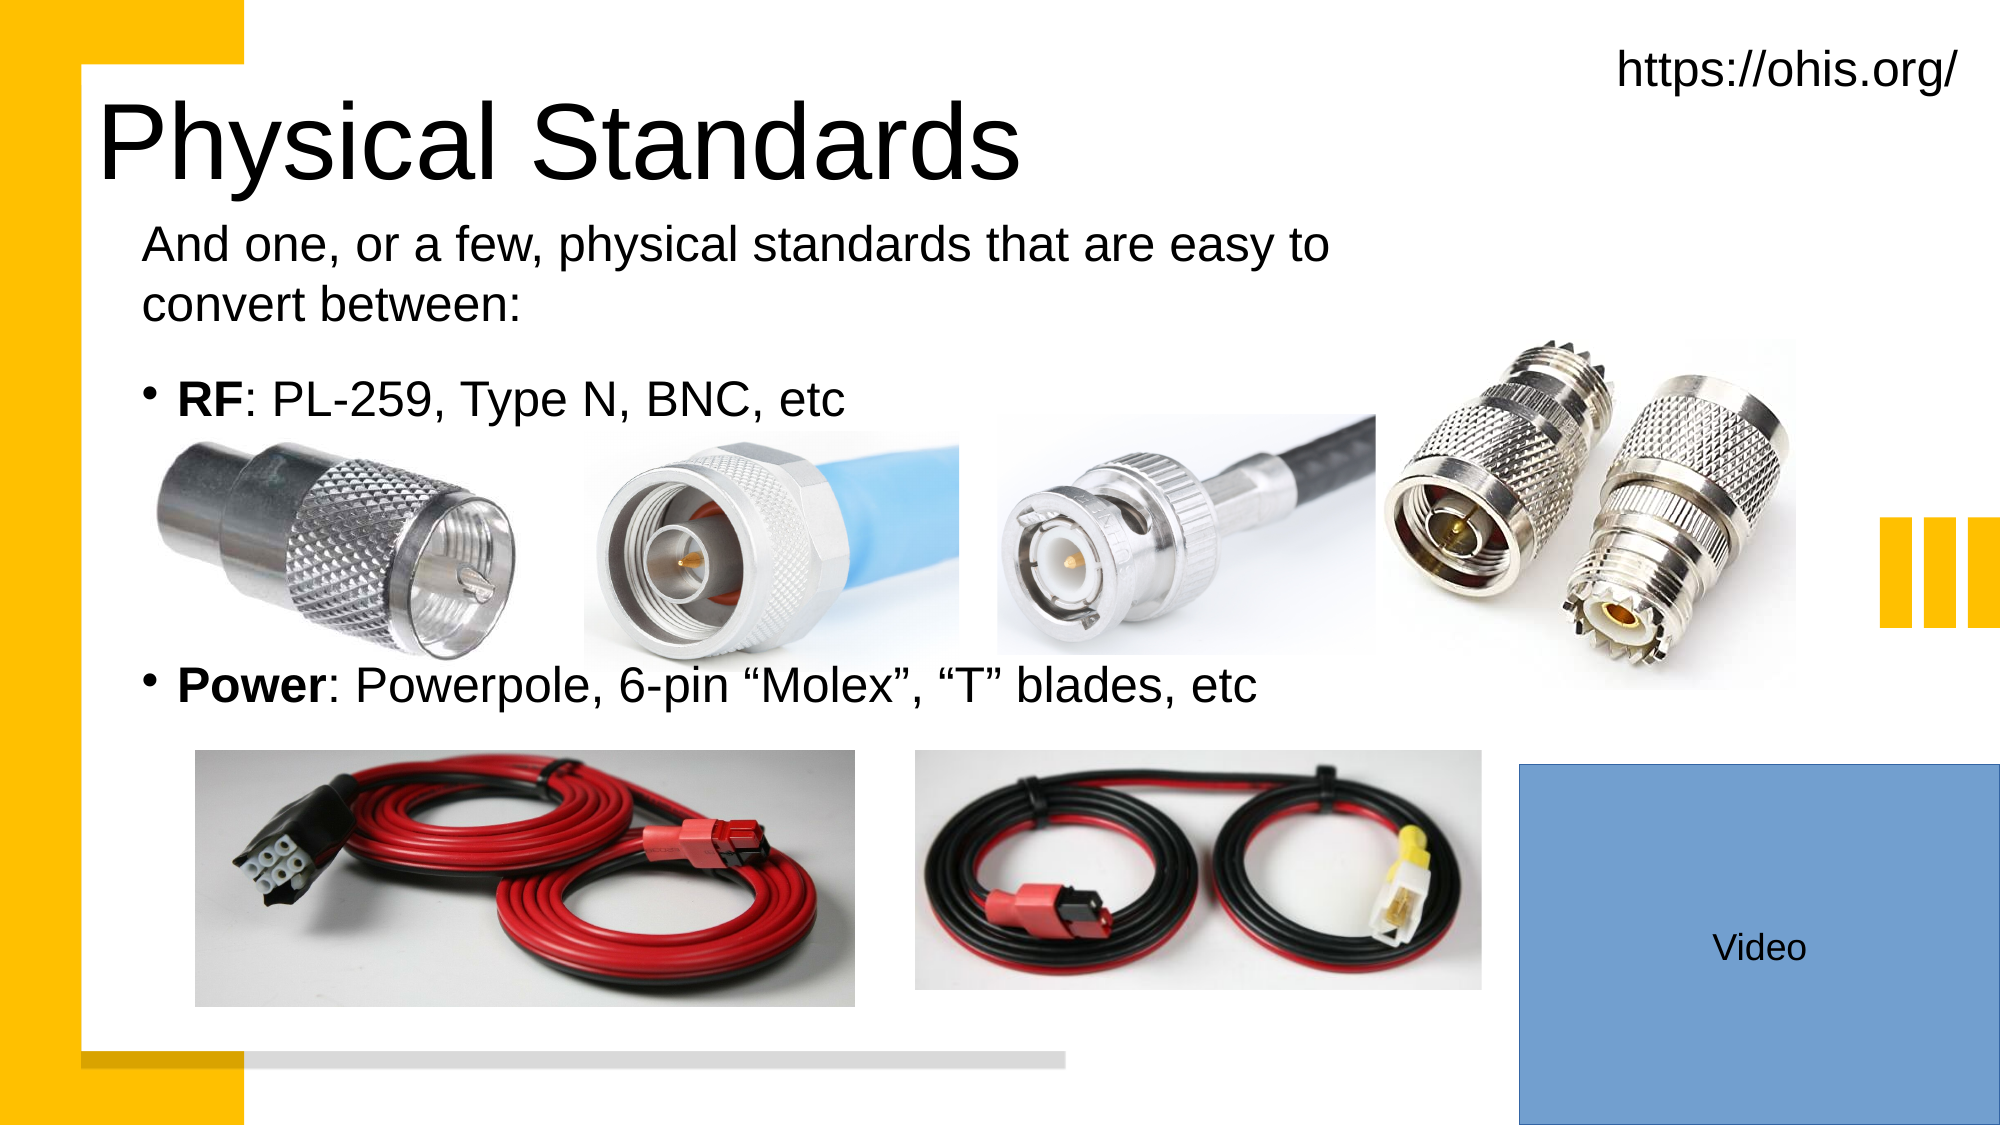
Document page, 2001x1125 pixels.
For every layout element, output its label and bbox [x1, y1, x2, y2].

picture [194, 749, 856, 1007]
picture [149, 429, 521, 676]
picture [583, 430, 960, 672]
picture [1383, 339, 1796, 691]
text_box [0, 0, 2000, 1125]
picture [914, 749, 1482, 990]
picture [997, 414, 1376, 655]
